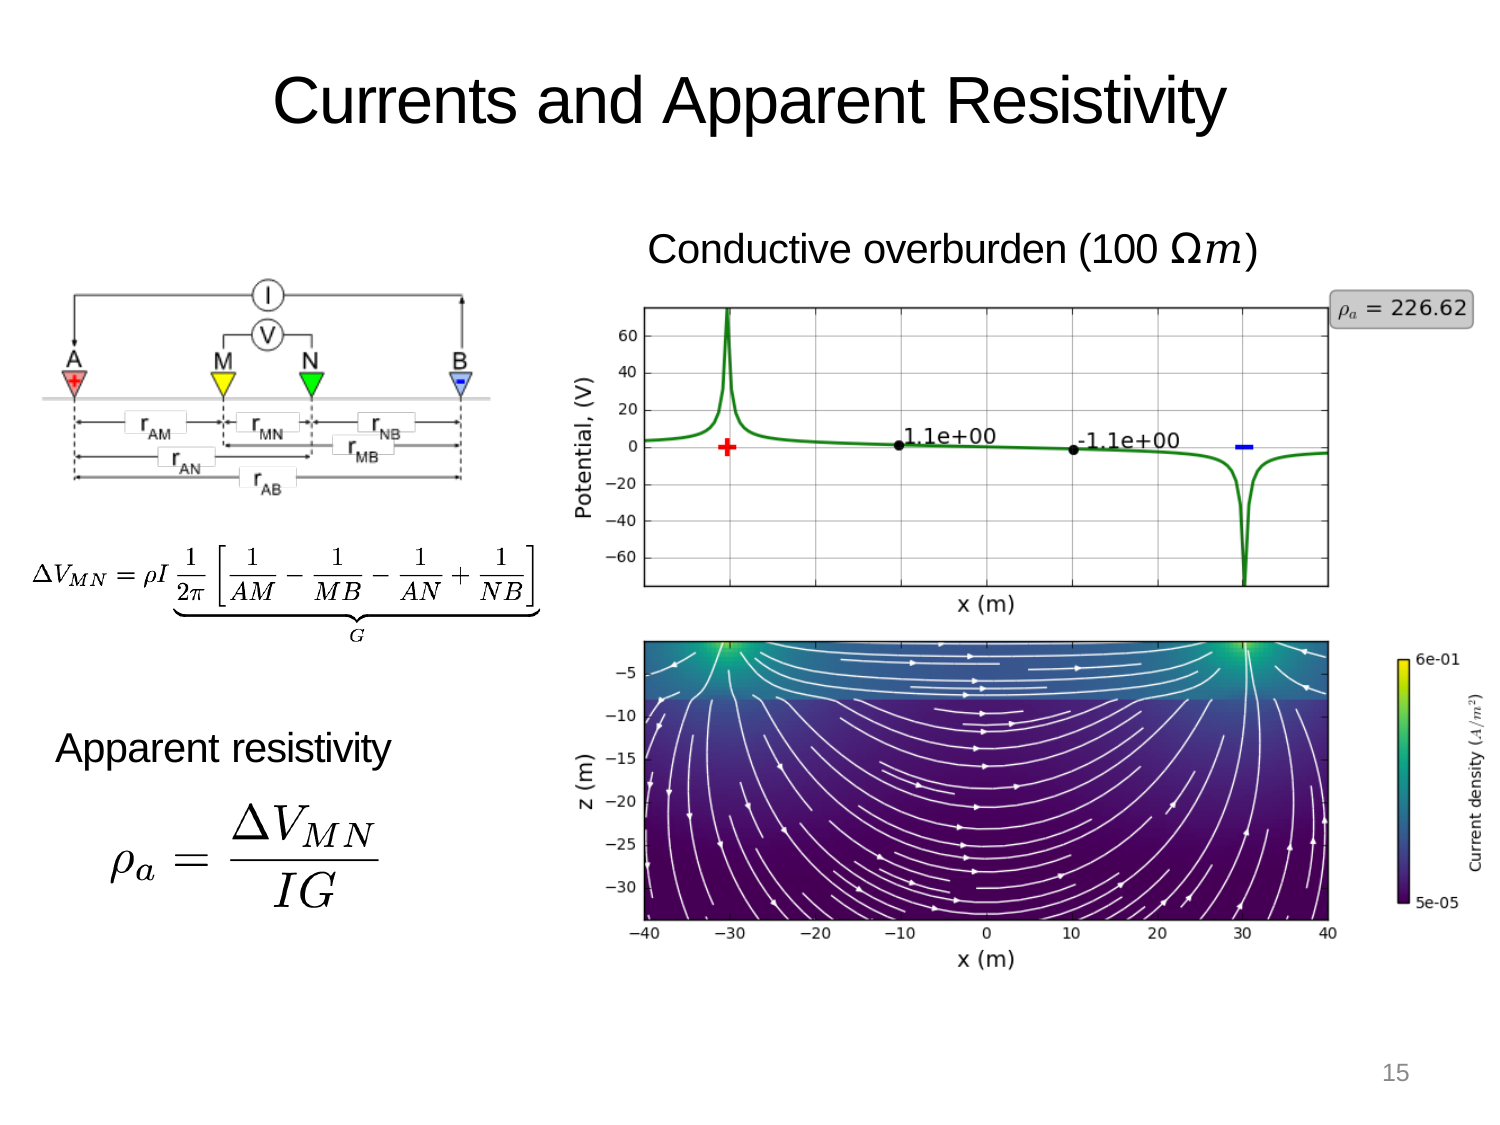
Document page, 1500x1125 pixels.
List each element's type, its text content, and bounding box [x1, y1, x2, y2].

title Currents and Apparent Resistivity [270, 54, 1229, 245]
text_box [41, 274, 492, 500]
text_box Apparent resistivity [53, 718, 394, 771]
slide_number 15 [1377, 1055, 1414, 1125]
text_box [564, 286, 1500, 1012]
text_box Conductive overburden (100 Ω𝑚) [645, 219, 1288, 272]
text_box [110, 803, 379, 908]
text_box [32, 544, 541, 642]
